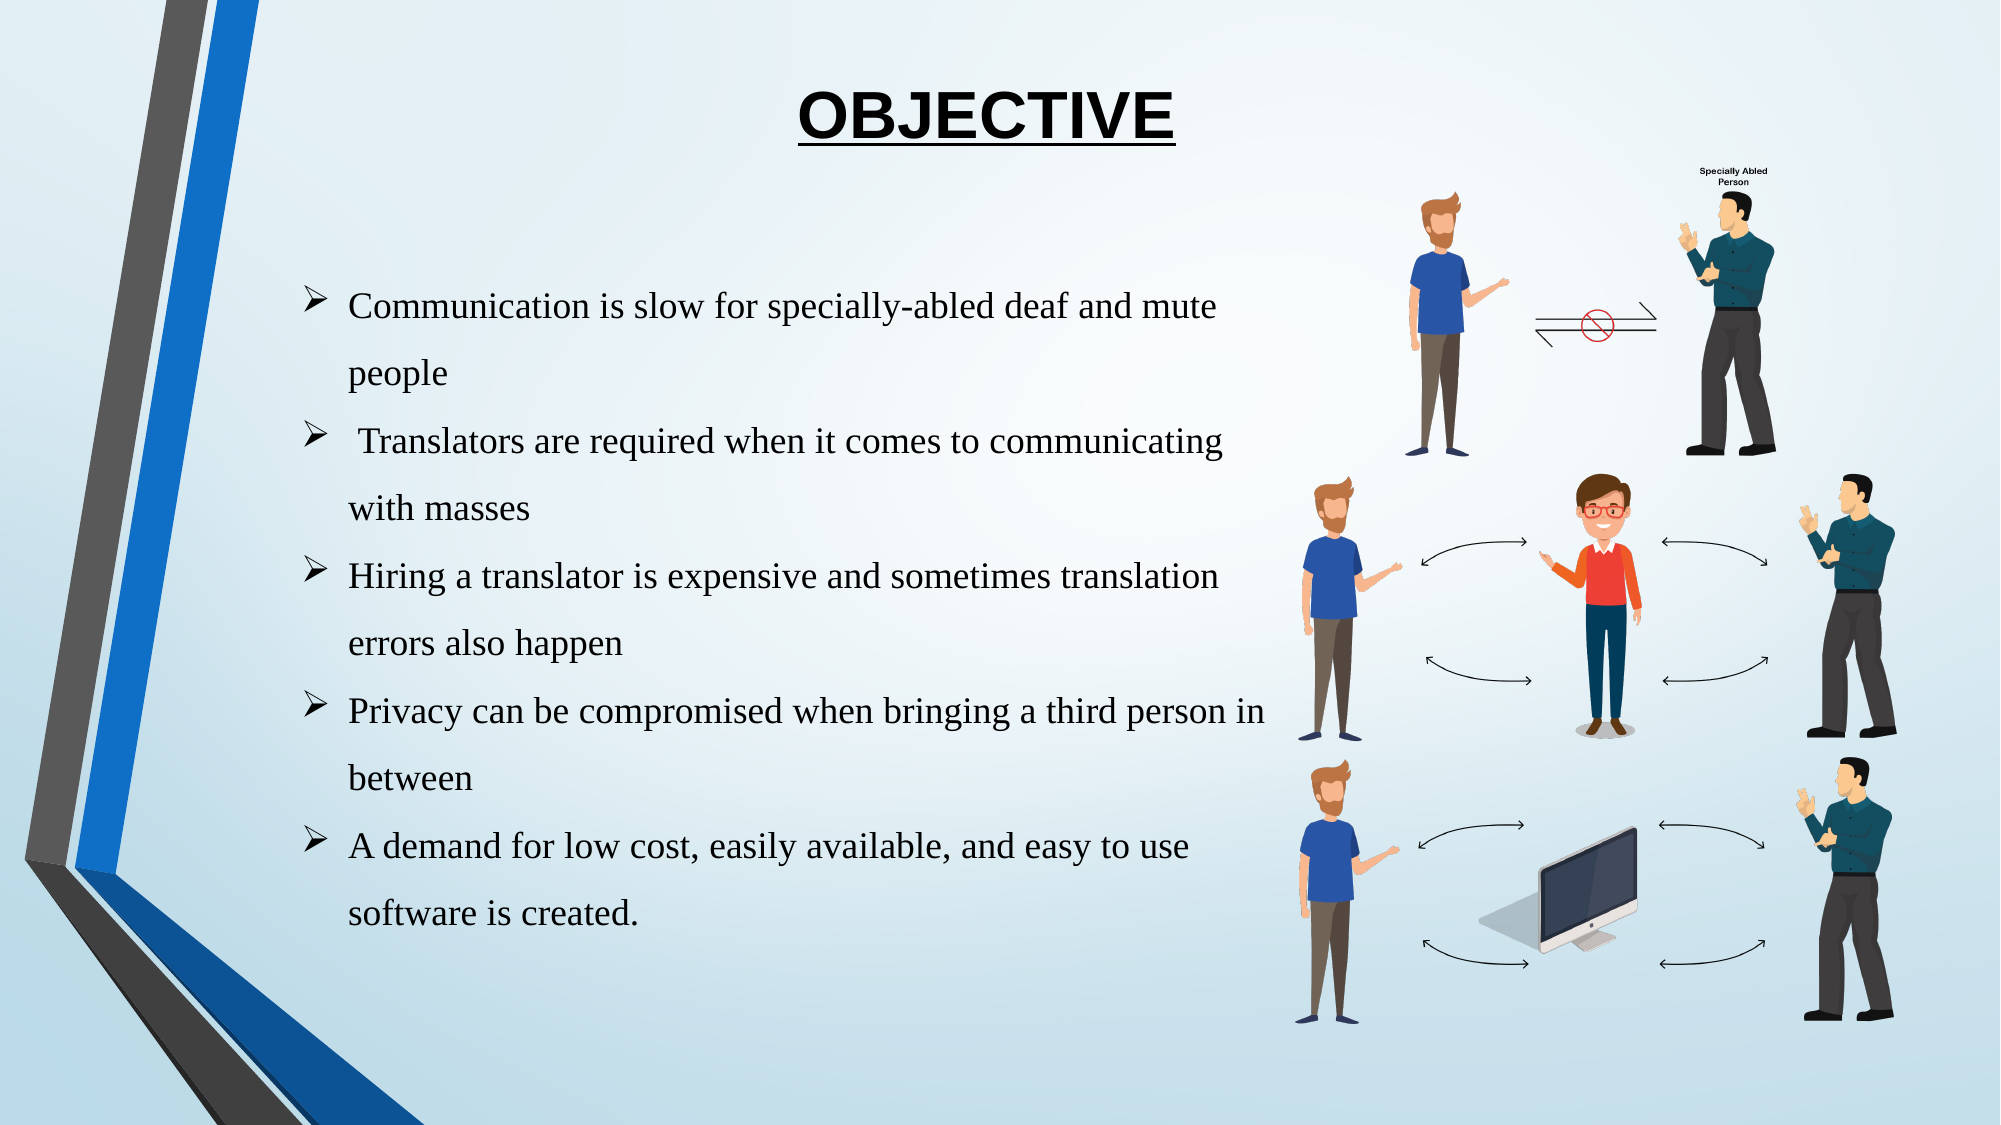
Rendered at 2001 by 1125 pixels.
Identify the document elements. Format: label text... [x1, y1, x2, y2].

text_box Communication is slow for specially-abled deaf and mute people Translators are required when it comes to communicating with masses Hiring a translator is expensive and sometimes translation errors also happen Privacy can be compromised when bringing a third person in between A demand for low cost, easily available, and easy to use software is created. [286, 250, 1294, 941]
picture [1294, 166, 1897, 1024]
text_box OBJECTIVE [783, 64, 1217, 160]
